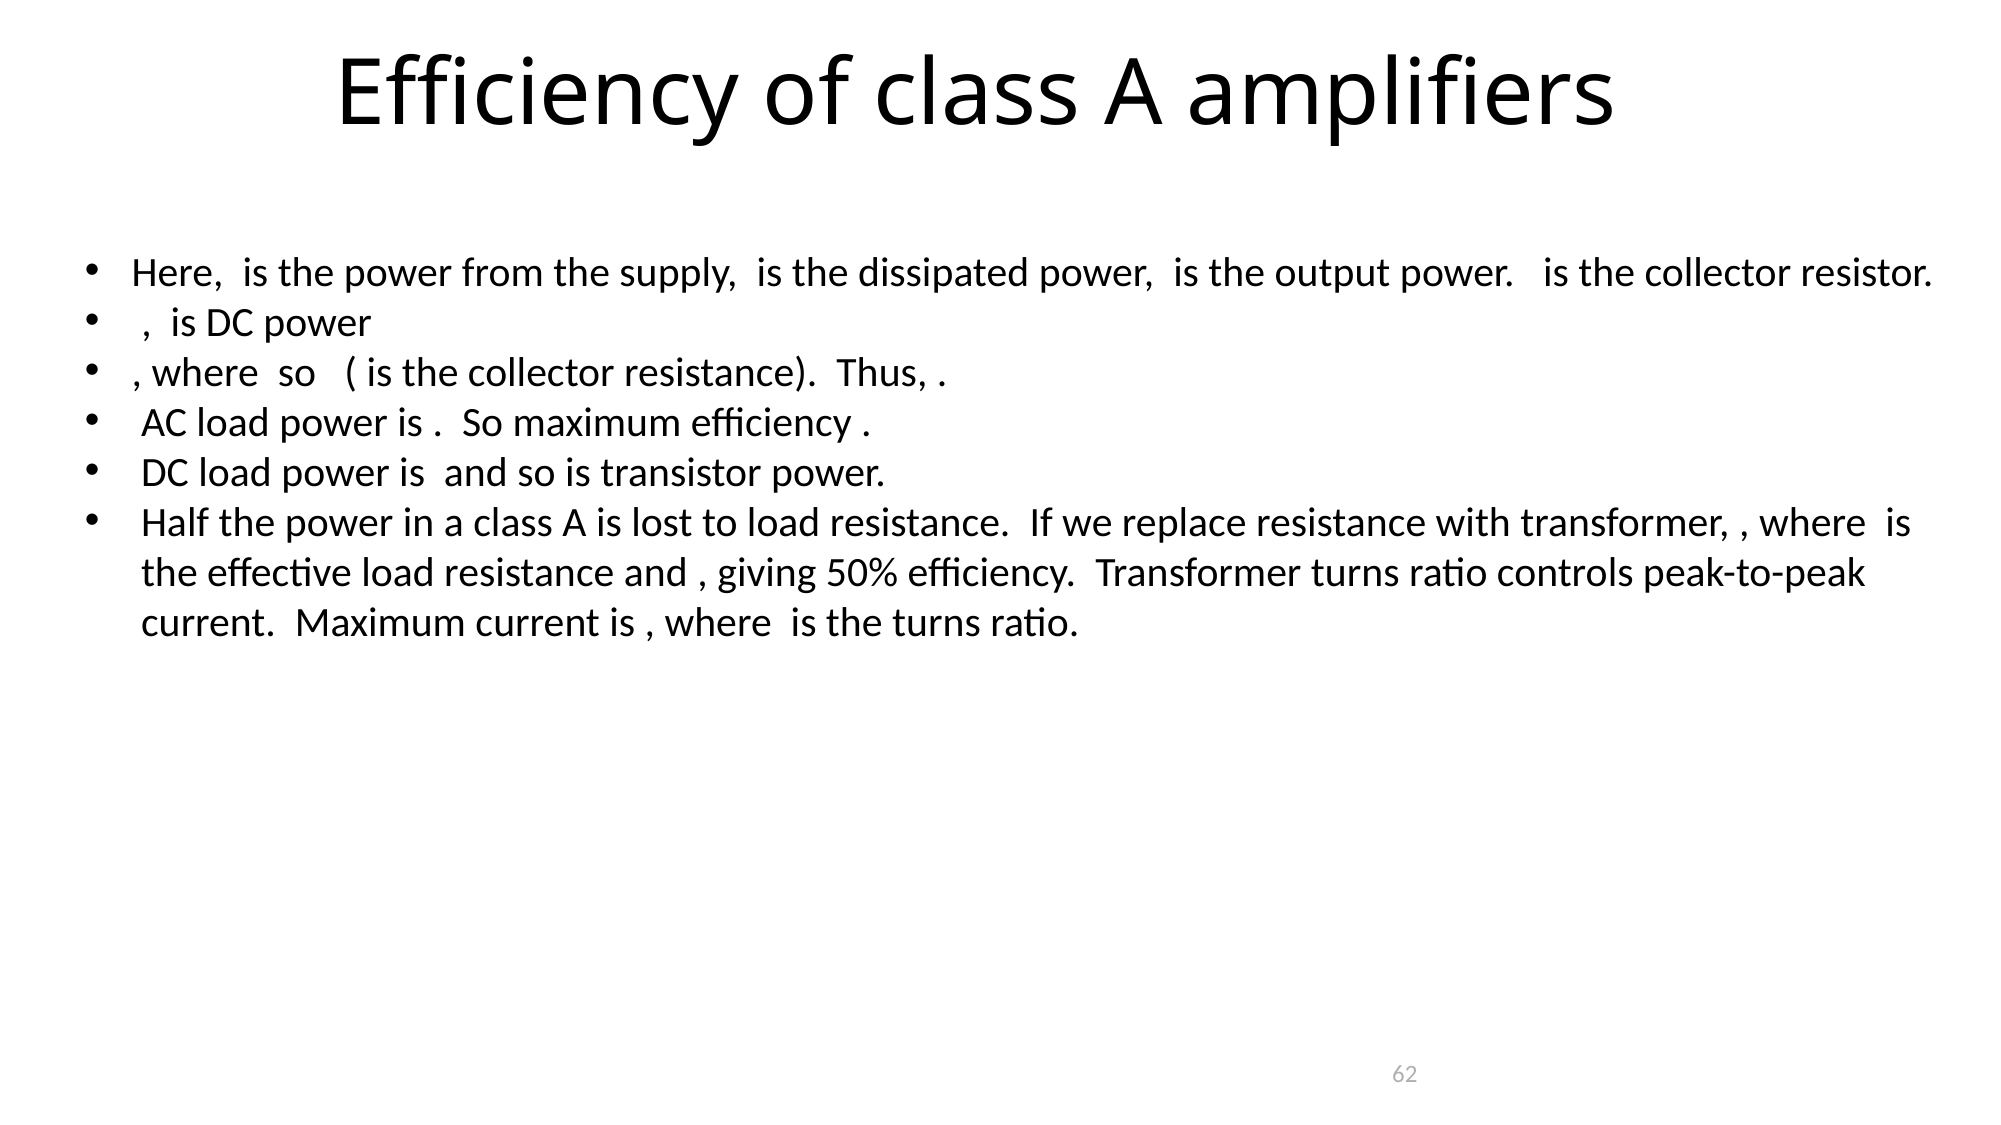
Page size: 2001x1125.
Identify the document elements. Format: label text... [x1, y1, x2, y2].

text_box Efficiency of class A amplifiers [30, 25, 1922, 151]
slide_number 62 [1074, 738, 1425, 1125]
